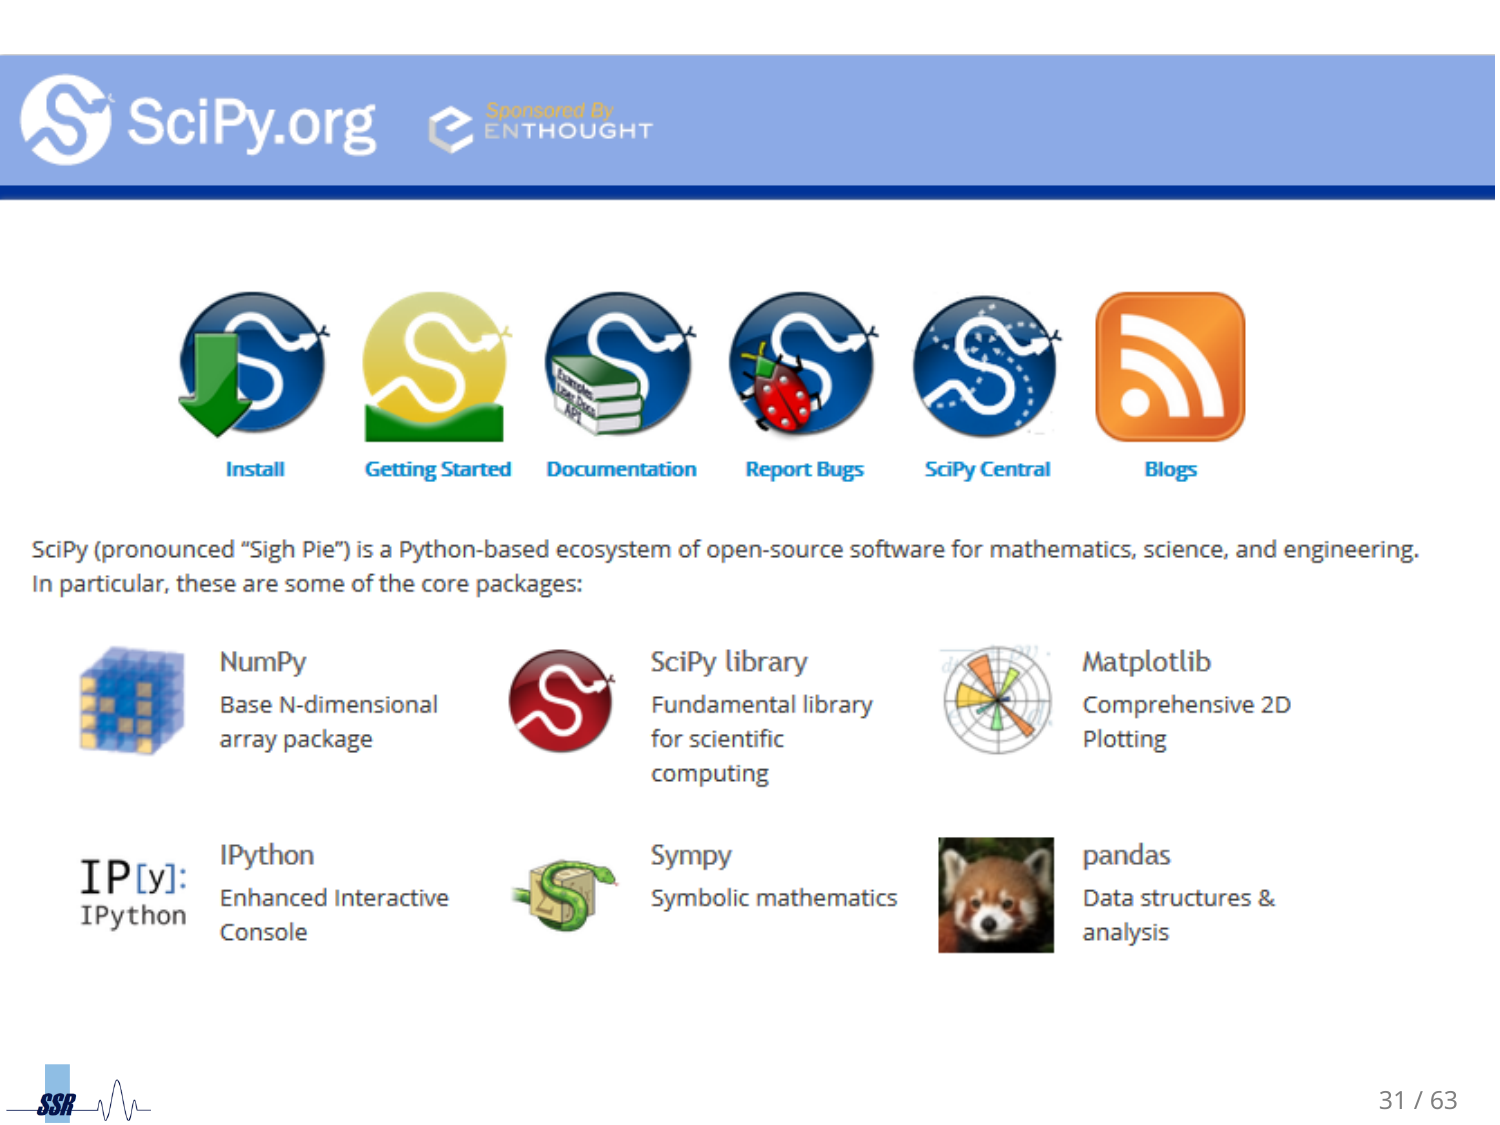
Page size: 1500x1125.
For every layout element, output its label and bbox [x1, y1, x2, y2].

picture [1, 1062, 151, 1125]
picture [0, 54, 1495, 1023]
